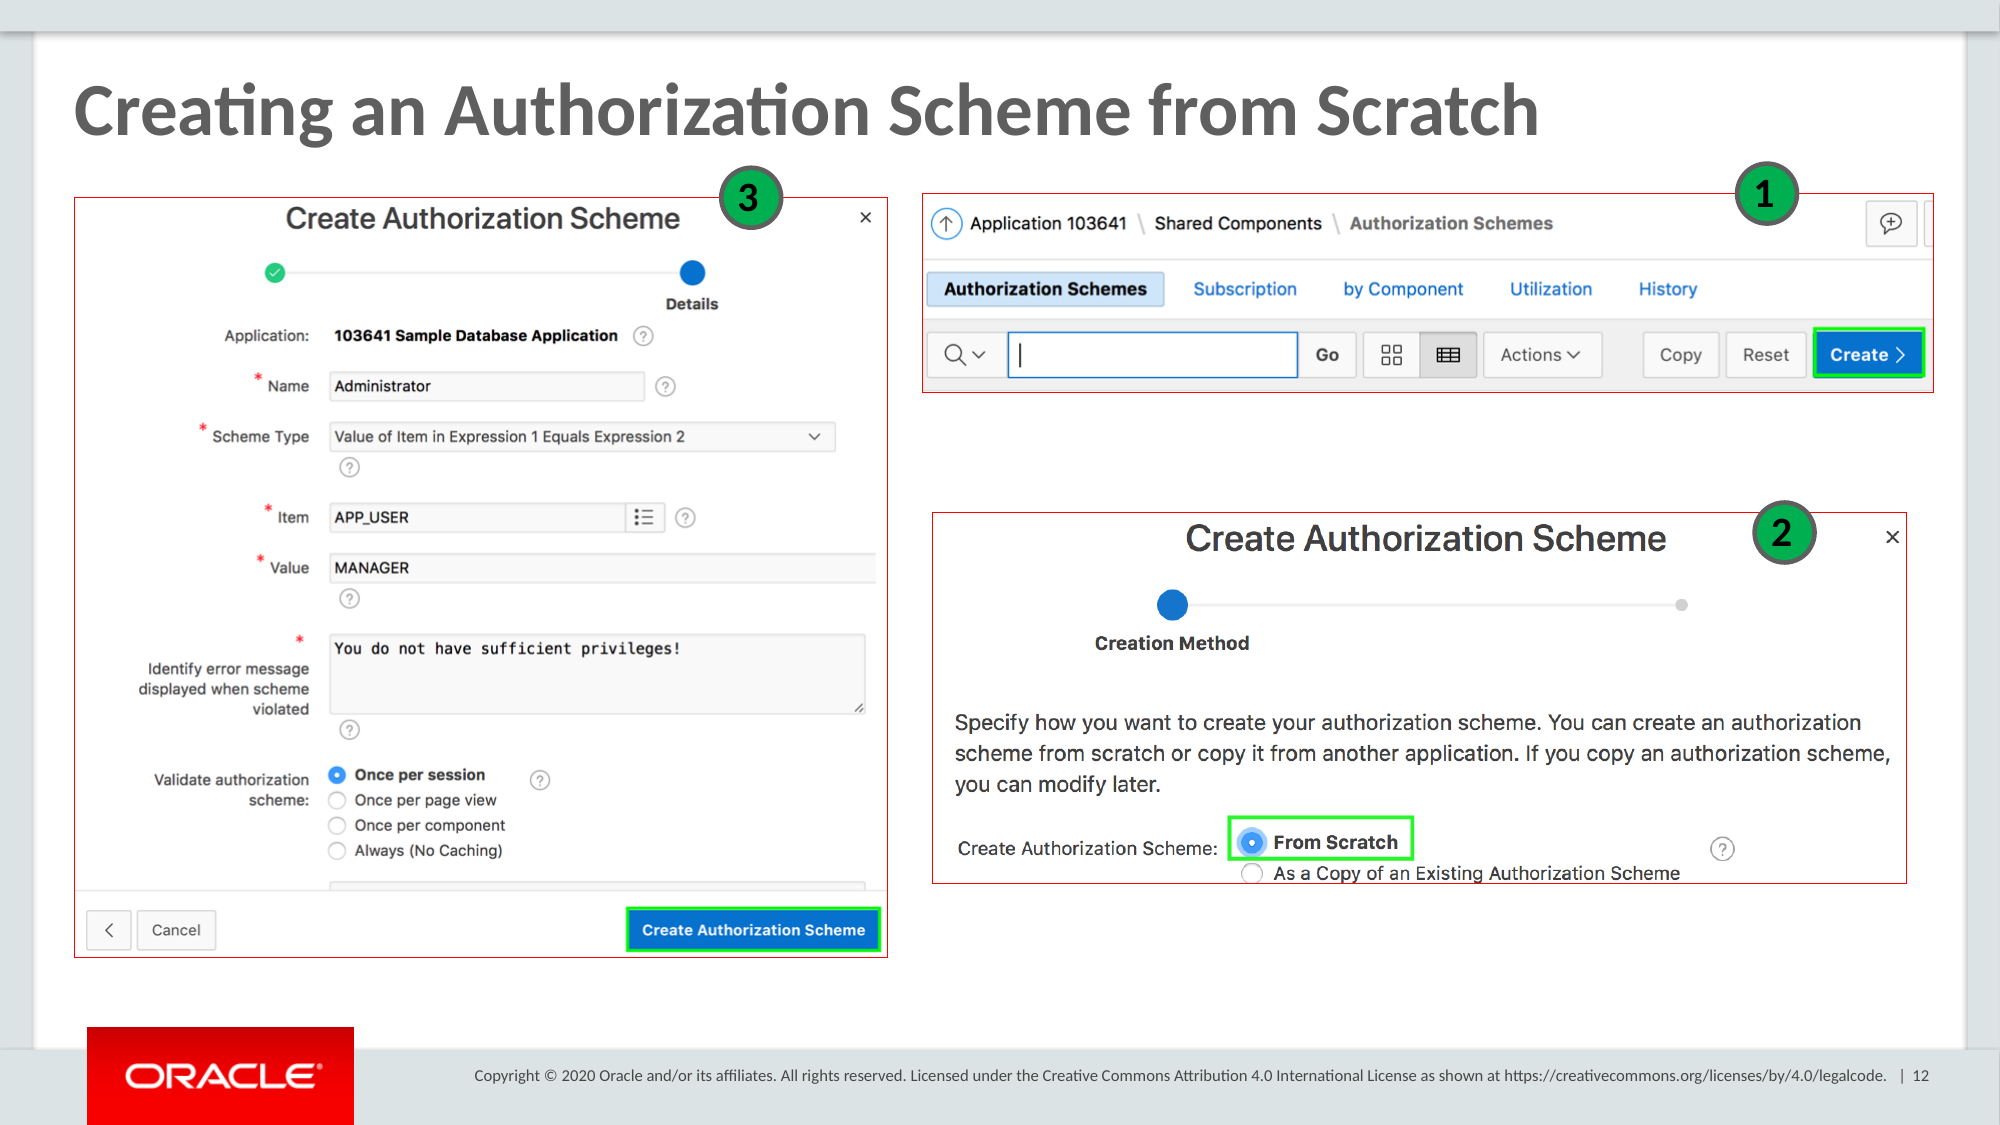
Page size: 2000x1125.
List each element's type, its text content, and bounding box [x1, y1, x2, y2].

text_box 1 [1737, 163, 1797, 192]
title Creating an Authorization Scheme from Scratch [74, 66, 1913, 150]
picture [74, 197, 888, 958]
picture [932, 512, 1907, 884]
picture [921, 193, 1934, 393]
text_box 3 [721, 167, 782, 195]
text_box 2 [1764, 502, 1805, 510]
picture [87, 1027, 354, 1125]
